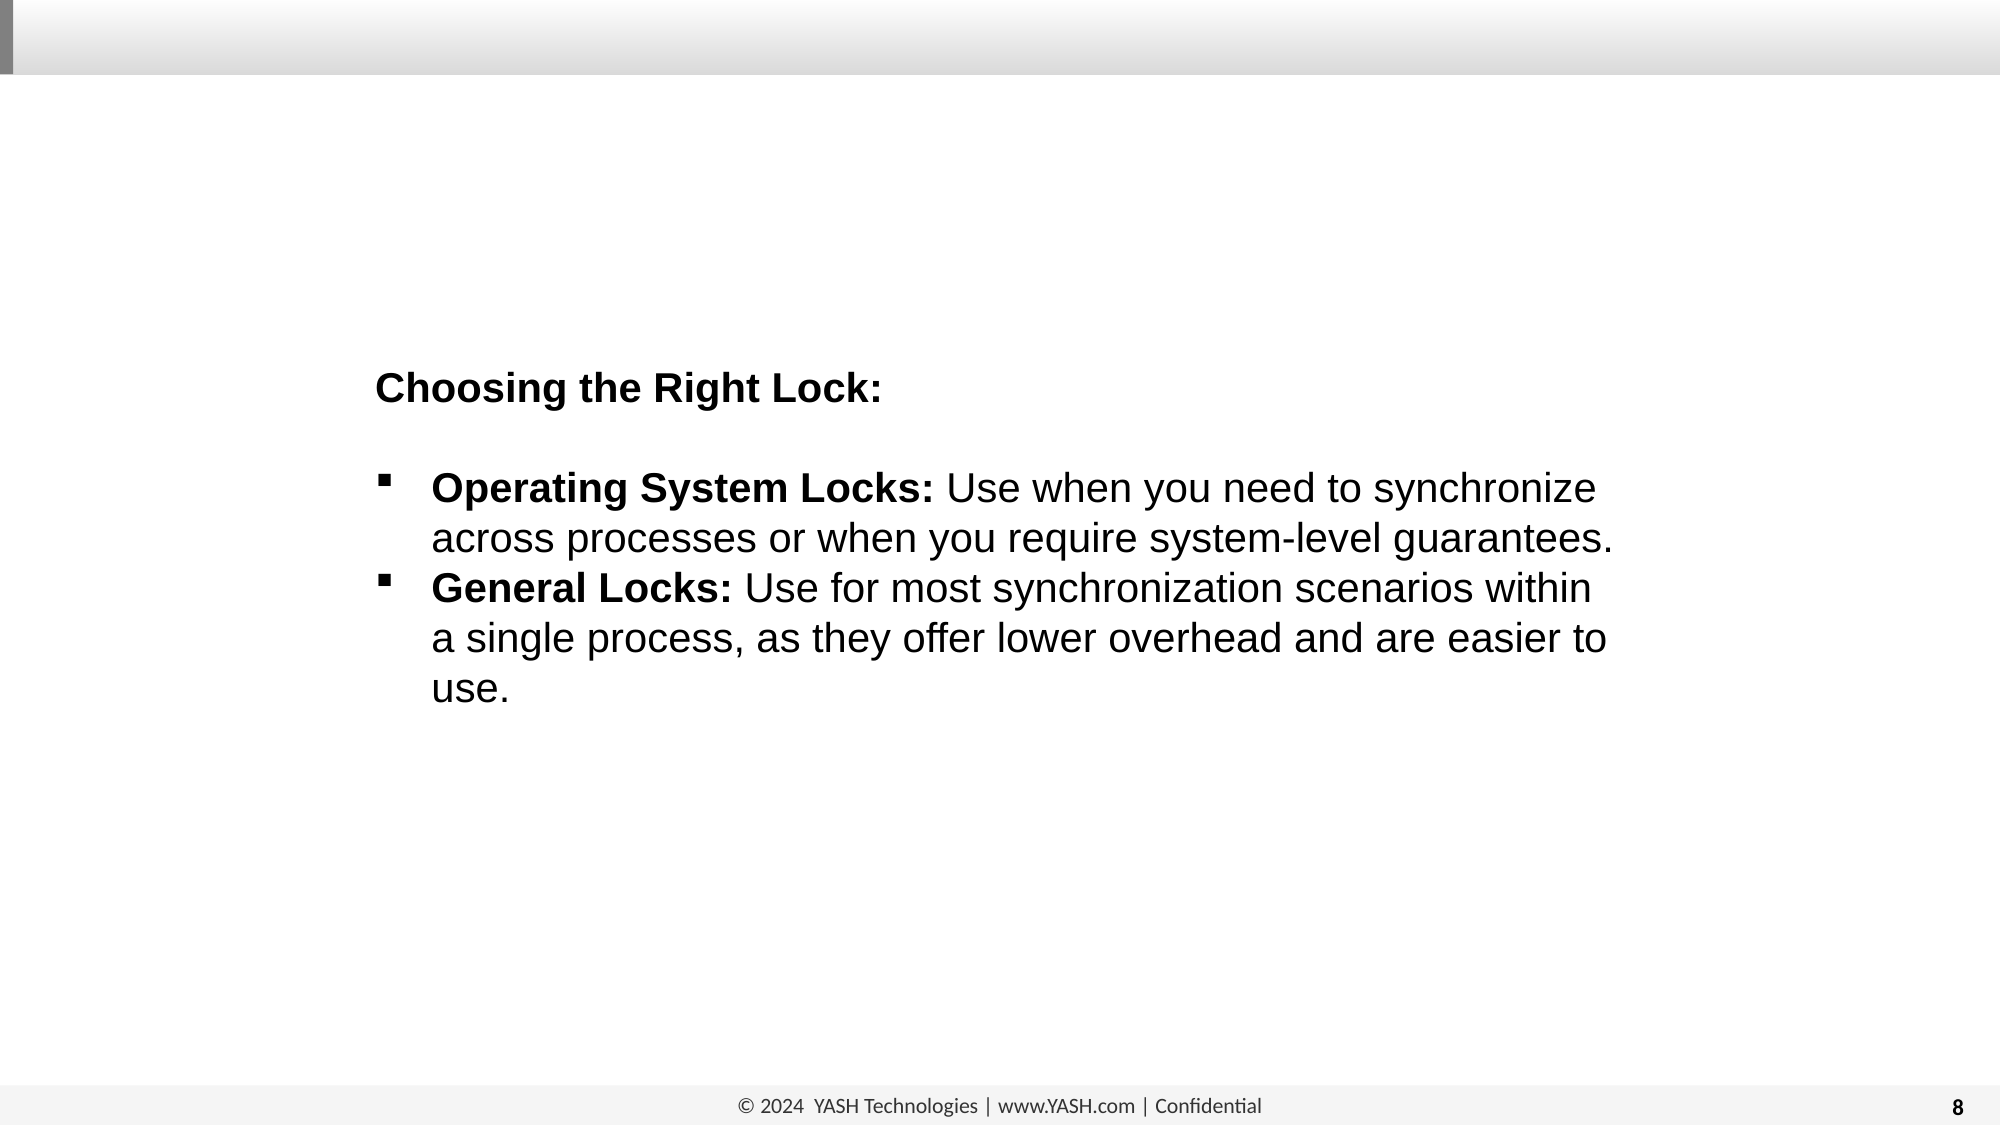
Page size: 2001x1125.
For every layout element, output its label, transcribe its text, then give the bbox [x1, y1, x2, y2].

text_box Choosing the Right Lock: Operating System Locks: Use when you need to synchronize across processes or when you require system-level guarantees. General Locks: Use for most synchronization scenarios within a single process, as they offer lower overhead and are easier to use. [360, 353, 1640, 718]
